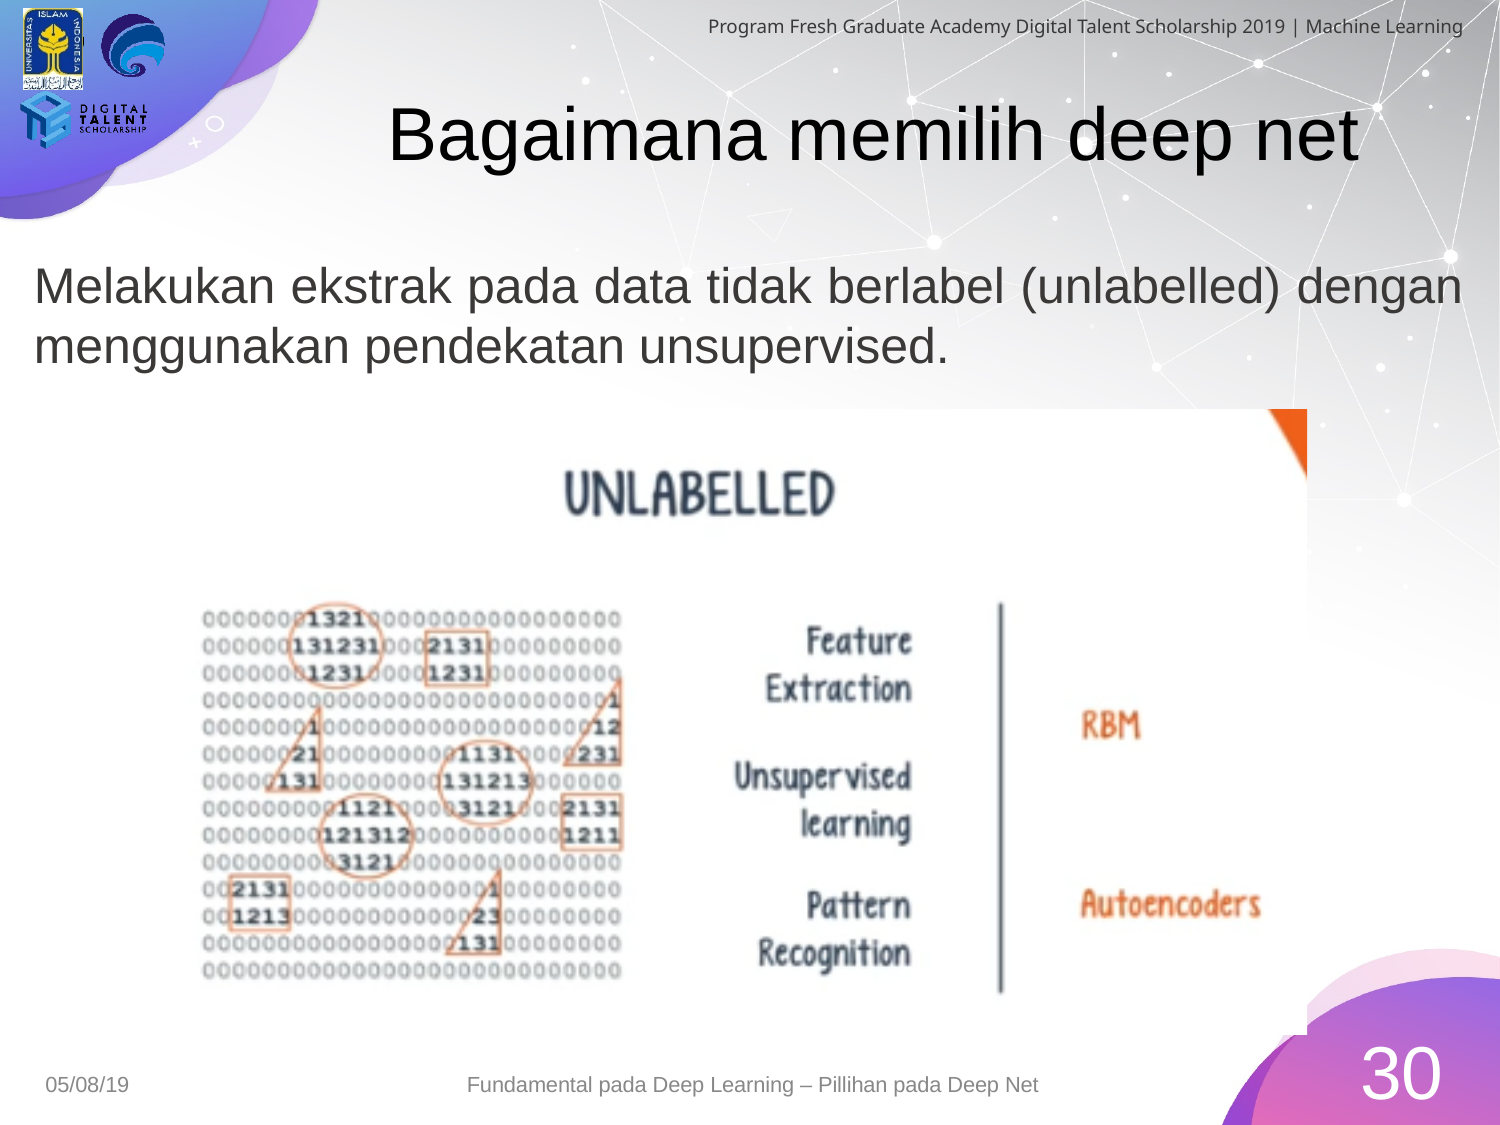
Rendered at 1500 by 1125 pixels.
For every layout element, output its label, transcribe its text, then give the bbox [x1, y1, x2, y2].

title Bagaimana memilih deep net [271, 66, 1477, 207]
picture [0, 0, 1500, 1125]
text_box Melakukan ekstrak pada data tidak berlabel (unlabelled) dengan menggunakan pendekatan unsupervised. [18, 246, 1479, 405]
slide_number ‹#› [1327, 1025, 1477, 1115]
footer Fundamental pada Deep Learning – Pillihan pada Deep Net [386, 1053, 1121, 1114]
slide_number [30, 1053, 272, 1114]
